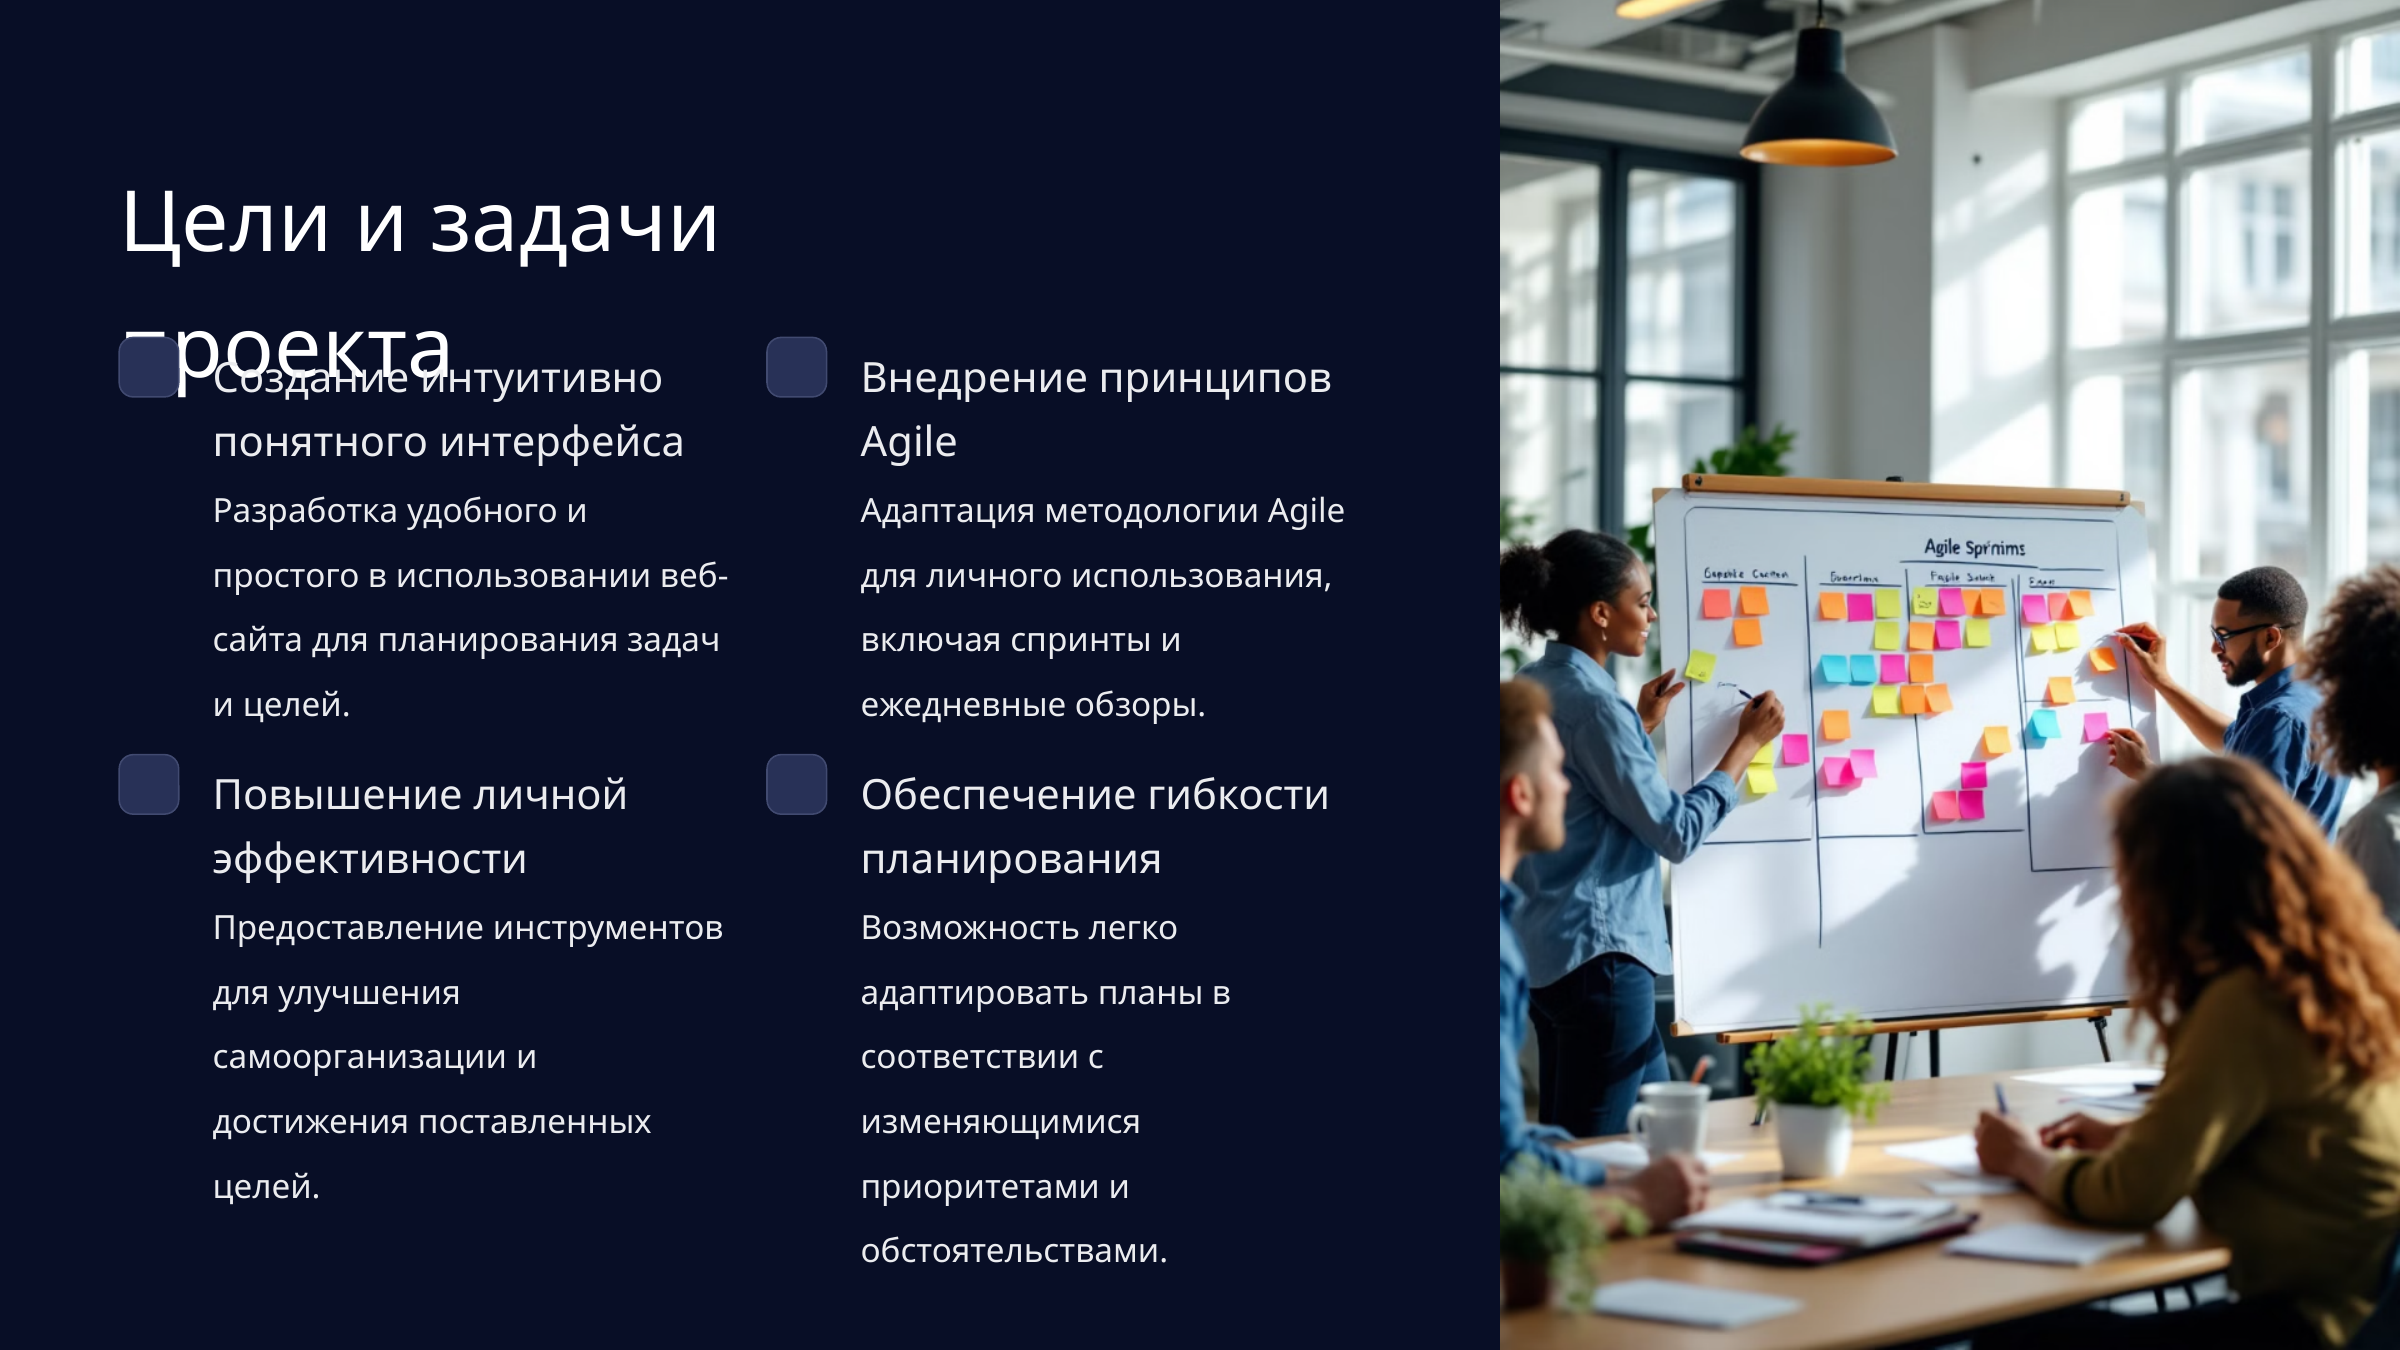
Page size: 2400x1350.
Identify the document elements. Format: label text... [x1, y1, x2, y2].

text_box [767, 754, 827, 815]
text_box Обеспечение гибкости планирования [860, 754, 1381, 861]
text_box Адаптация методологии Agile для личного использования, включая спринты и ежедневные обзоры. [860, 464, 1381, 683]
text_box [119, 754, 179, 815]
text_box Цели и задачи проекта [119, 141, 1069, 248]
text_box Создание интуитивно понятного интерфейса [212, 337, 733, 444]
picture [1499, 0, 2400, 1350]
text_box Повышение личной эффективности [212, 754, 733, 861]
text_box Внедрение принципов Agile [860, 337, 1381, 444]
text_box Разработка удобного и простого в использовании веб-сайта для планирования задач и целей. [212, 464, 733, 683]
text_box Предоставление инструментов для улучшения самоорганизации и достижения поставленных целей. [212, 881, 733, 1154]
text_box [119, 337, 179, 397]
text_box Возможность легко адаптировать планы в соответствии с изменяющимися приоритетами и обстоятельствами. [860, 881, 1381, 1209]
text_box [767, 337, 827, 397]
